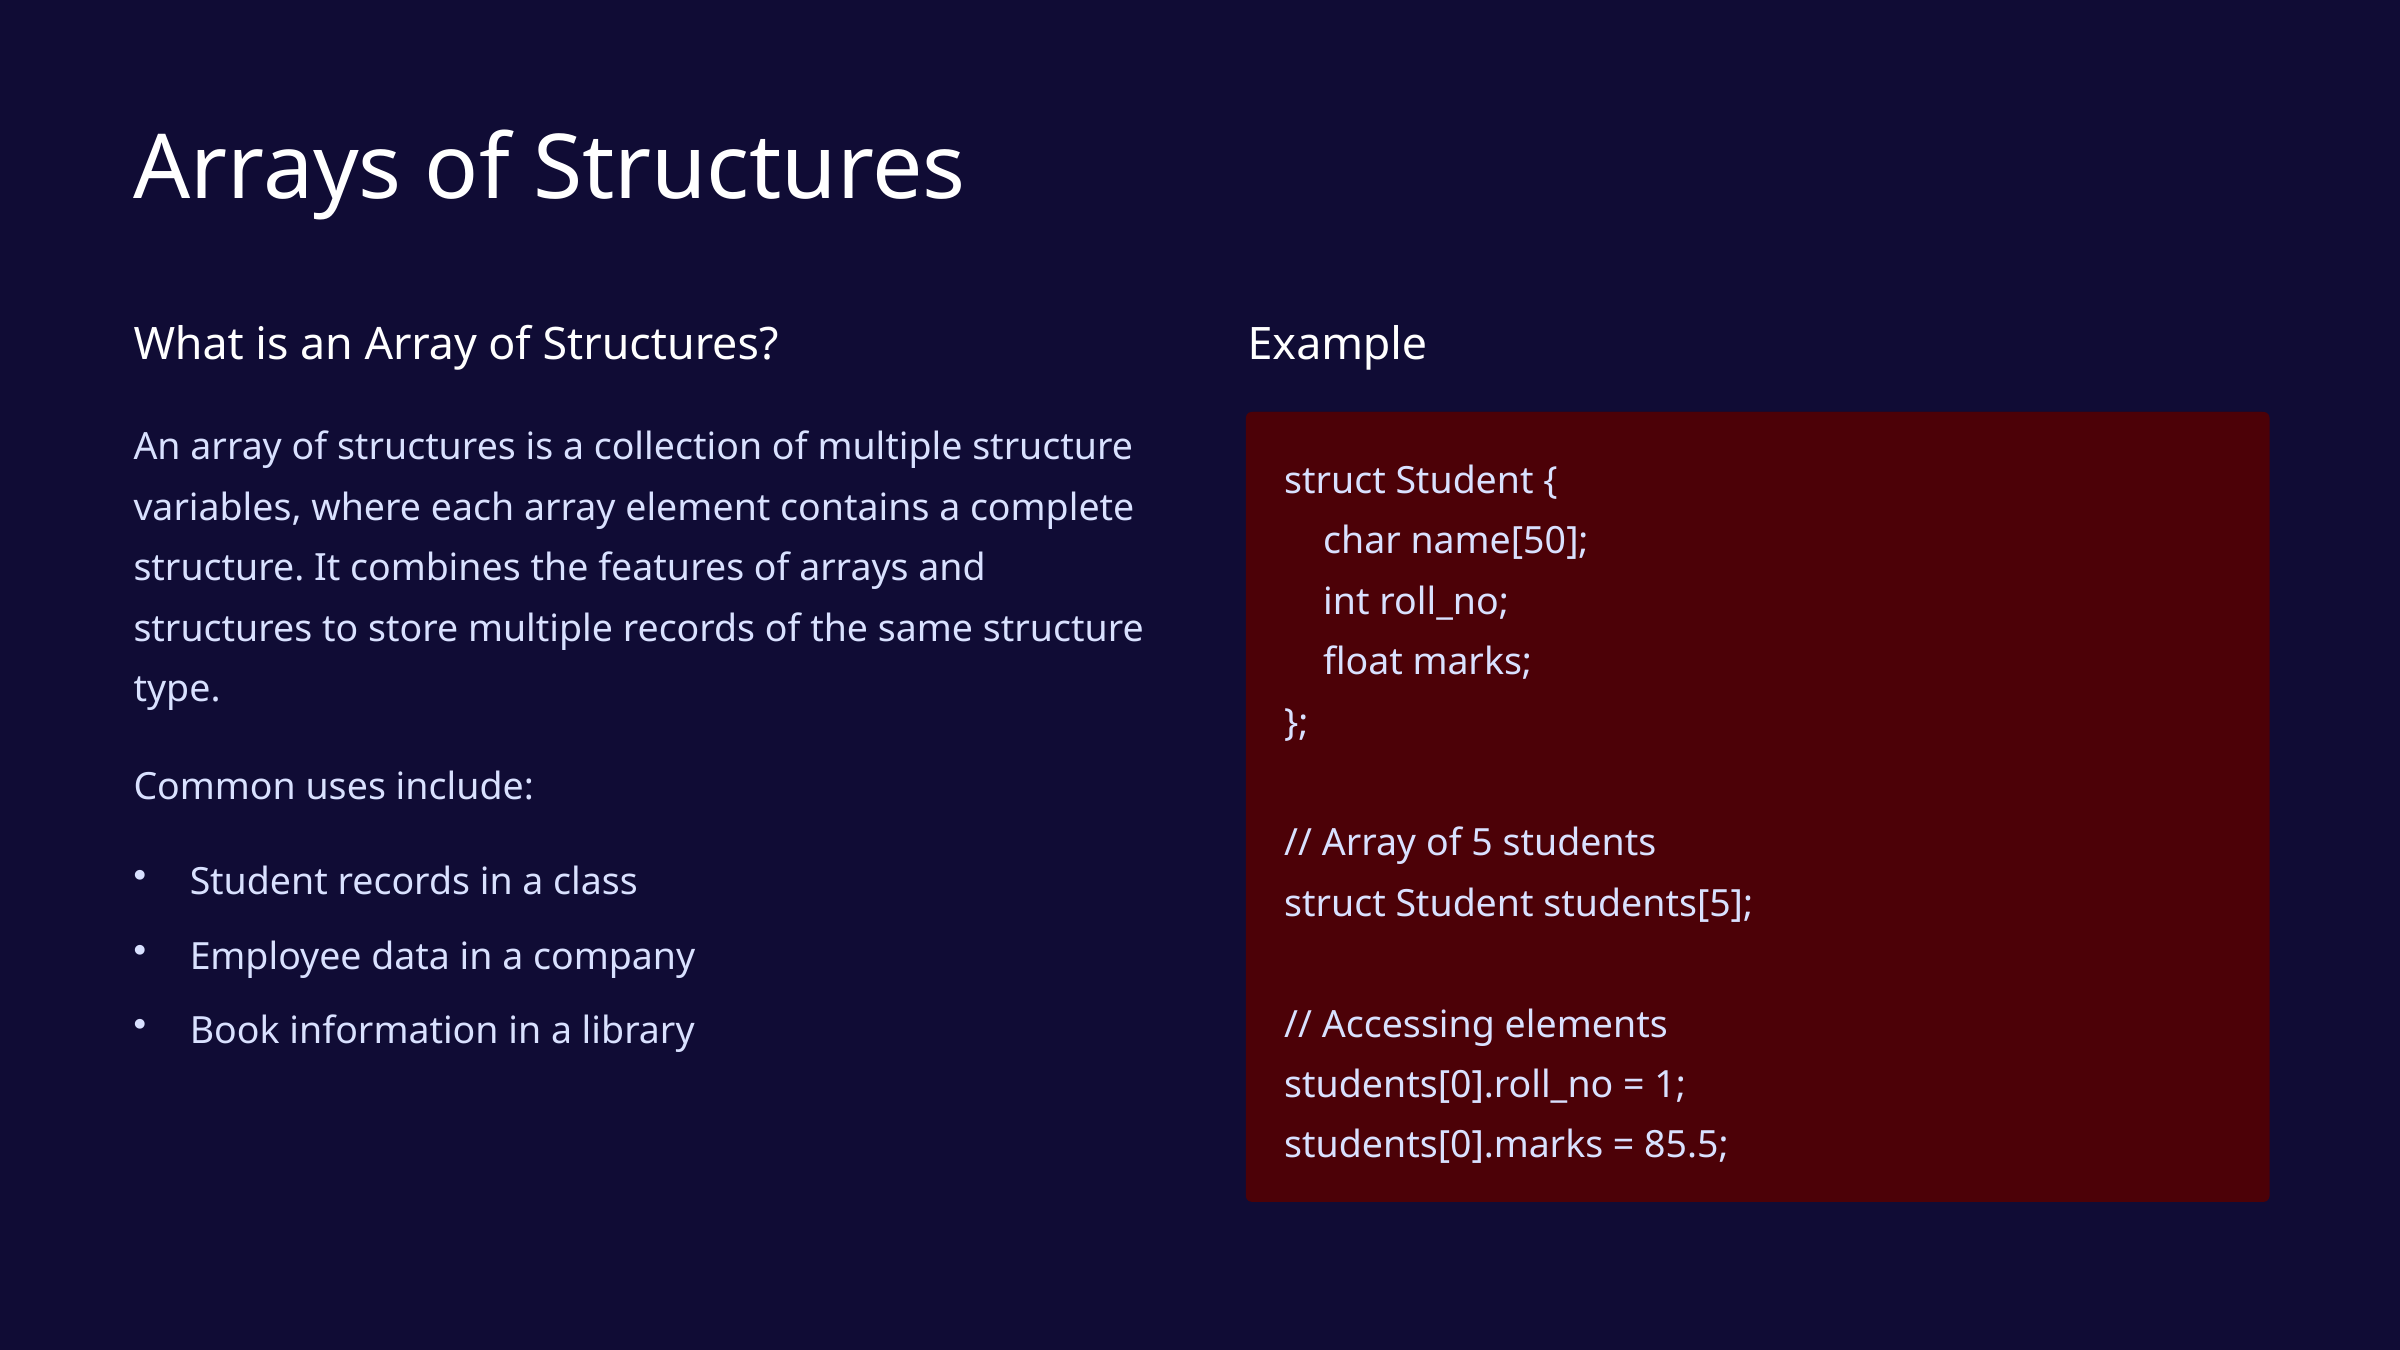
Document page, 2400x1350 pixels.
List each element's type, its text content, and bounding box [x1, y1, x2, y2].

text_box Book information in a library [133, 991, 1154, 1053]
text_box What is an Array of Structures? [133, 312, 755, 369]
text_box Employee data in a company [133, 916, 1154, 978]
text_box struct Student { char name[50]; int roll_no; float marks; }; // Array of 5 students struct Student students[5]; // Accessing elements students[0].roll_no = 1; students[0].marks = 85.5; [1284, 440, 2232, 1174]
text_box Student records in a class [133, 842, 1154, 904]
text_box [1245, 411, 2270, 1202]
text_box Example [1247, 312, 1697, 369]
text_box Arrays of Structures [133, 105, 1032, 218]
text_box Common uses include: [133, 746, 1154, 808]
text_box An array of structures is a collection of multiple structure variables, where each array element contains a complete structure. It combines the features of arrays and structures to store multiple records of the same structure type. [133, 407, 1154, 713]
